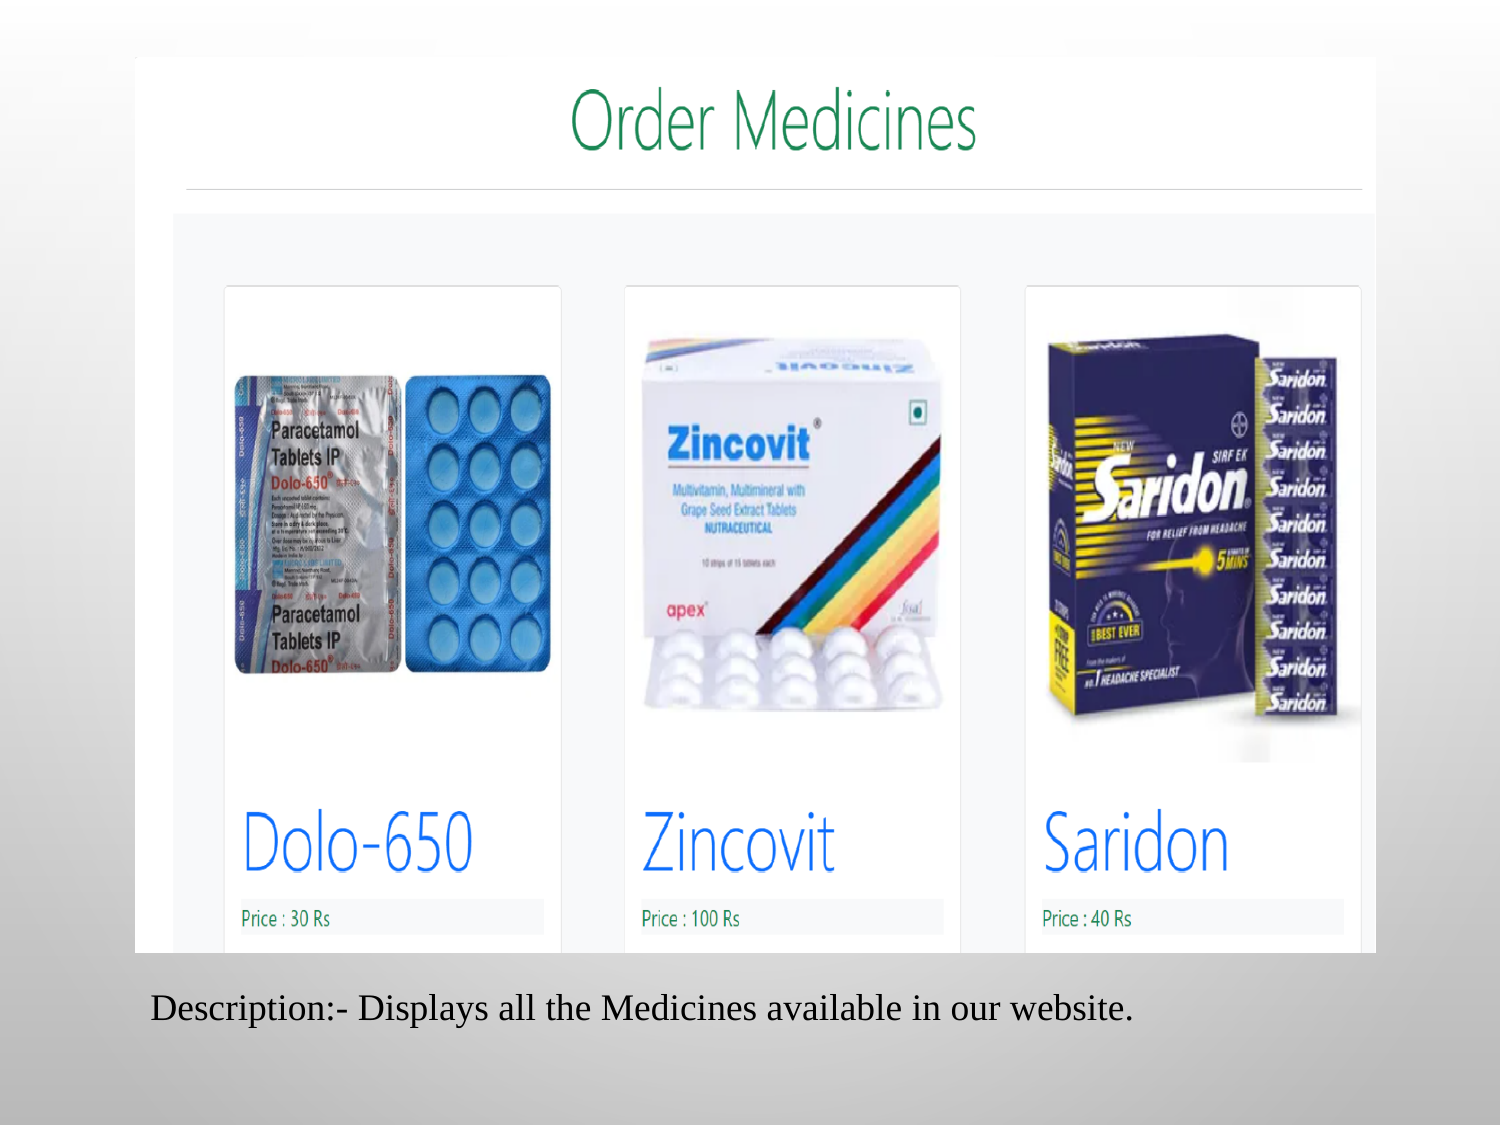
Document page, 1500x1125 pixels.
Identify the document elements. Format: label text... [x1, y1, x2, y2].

text_box Description:- Displays all the Medicines available in our website. [135, 975, 1376, 1081]
picture [0, 0, 1500, 1125]
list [135, 57, 1377, 953]
